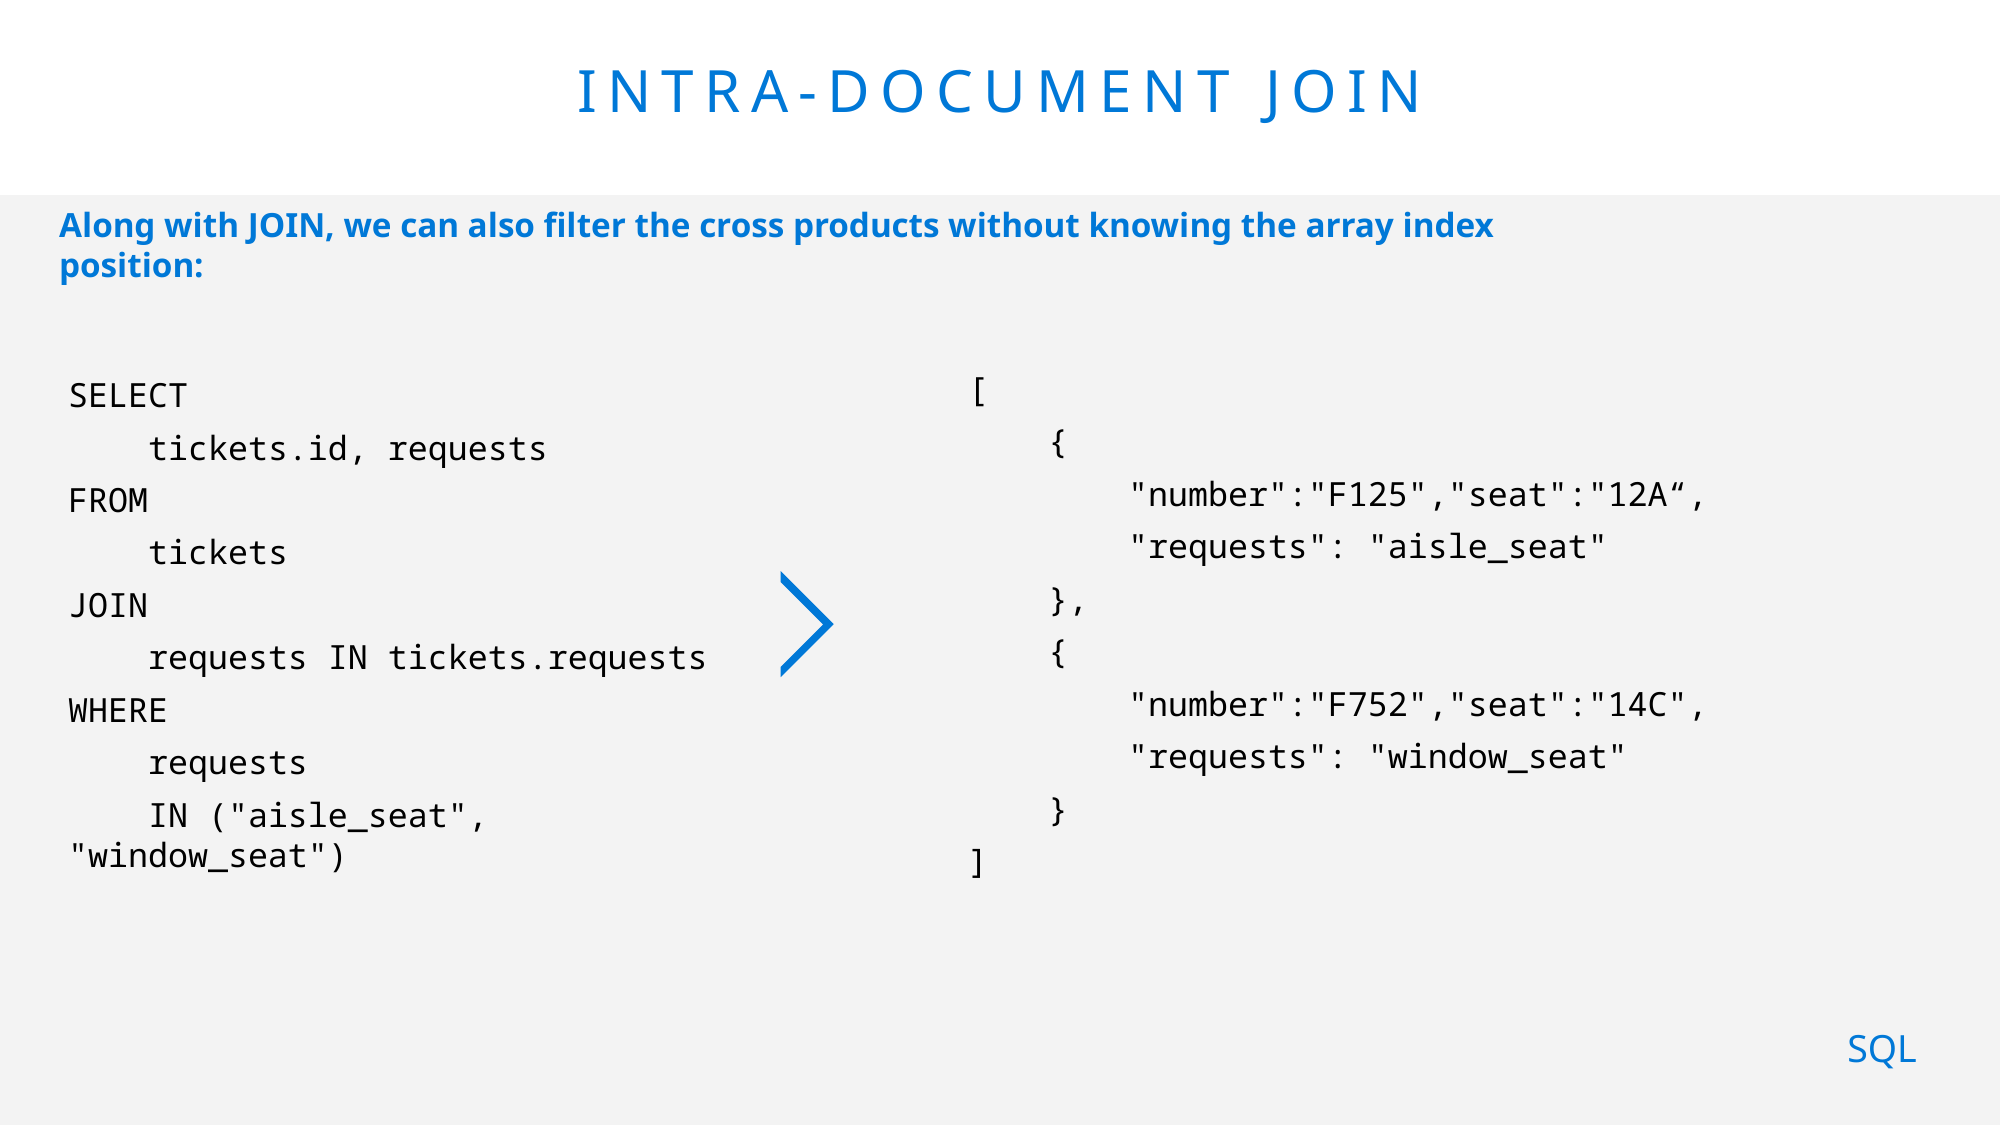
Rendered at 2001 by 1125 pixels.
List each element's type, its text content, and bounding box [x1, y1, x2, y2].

title INTRA-DOCUMENT JOIN [44, 47, 1957, 196]
list SELECT tickets.id, requests FROM tickets JOIN requests IN tickets.requests WHERE requests IN ("aisle_seat", "window_seat") [44, 376, 764, 872]
text_box Along with JOIN, we can also filter the cross products without knowing the array index position: [44, 196, 1630, 292]
text_box [ { "number":"F125","seat":"12A“, "requests": "aisle_seat" }, { "number":"F752","seat":"14C", "requests": "window_seat" } ] [944, 353, 1845, 895]
text_box [779, 570, 835, 678]
text_box SQL [1816, 1017, 1949, 1077]
